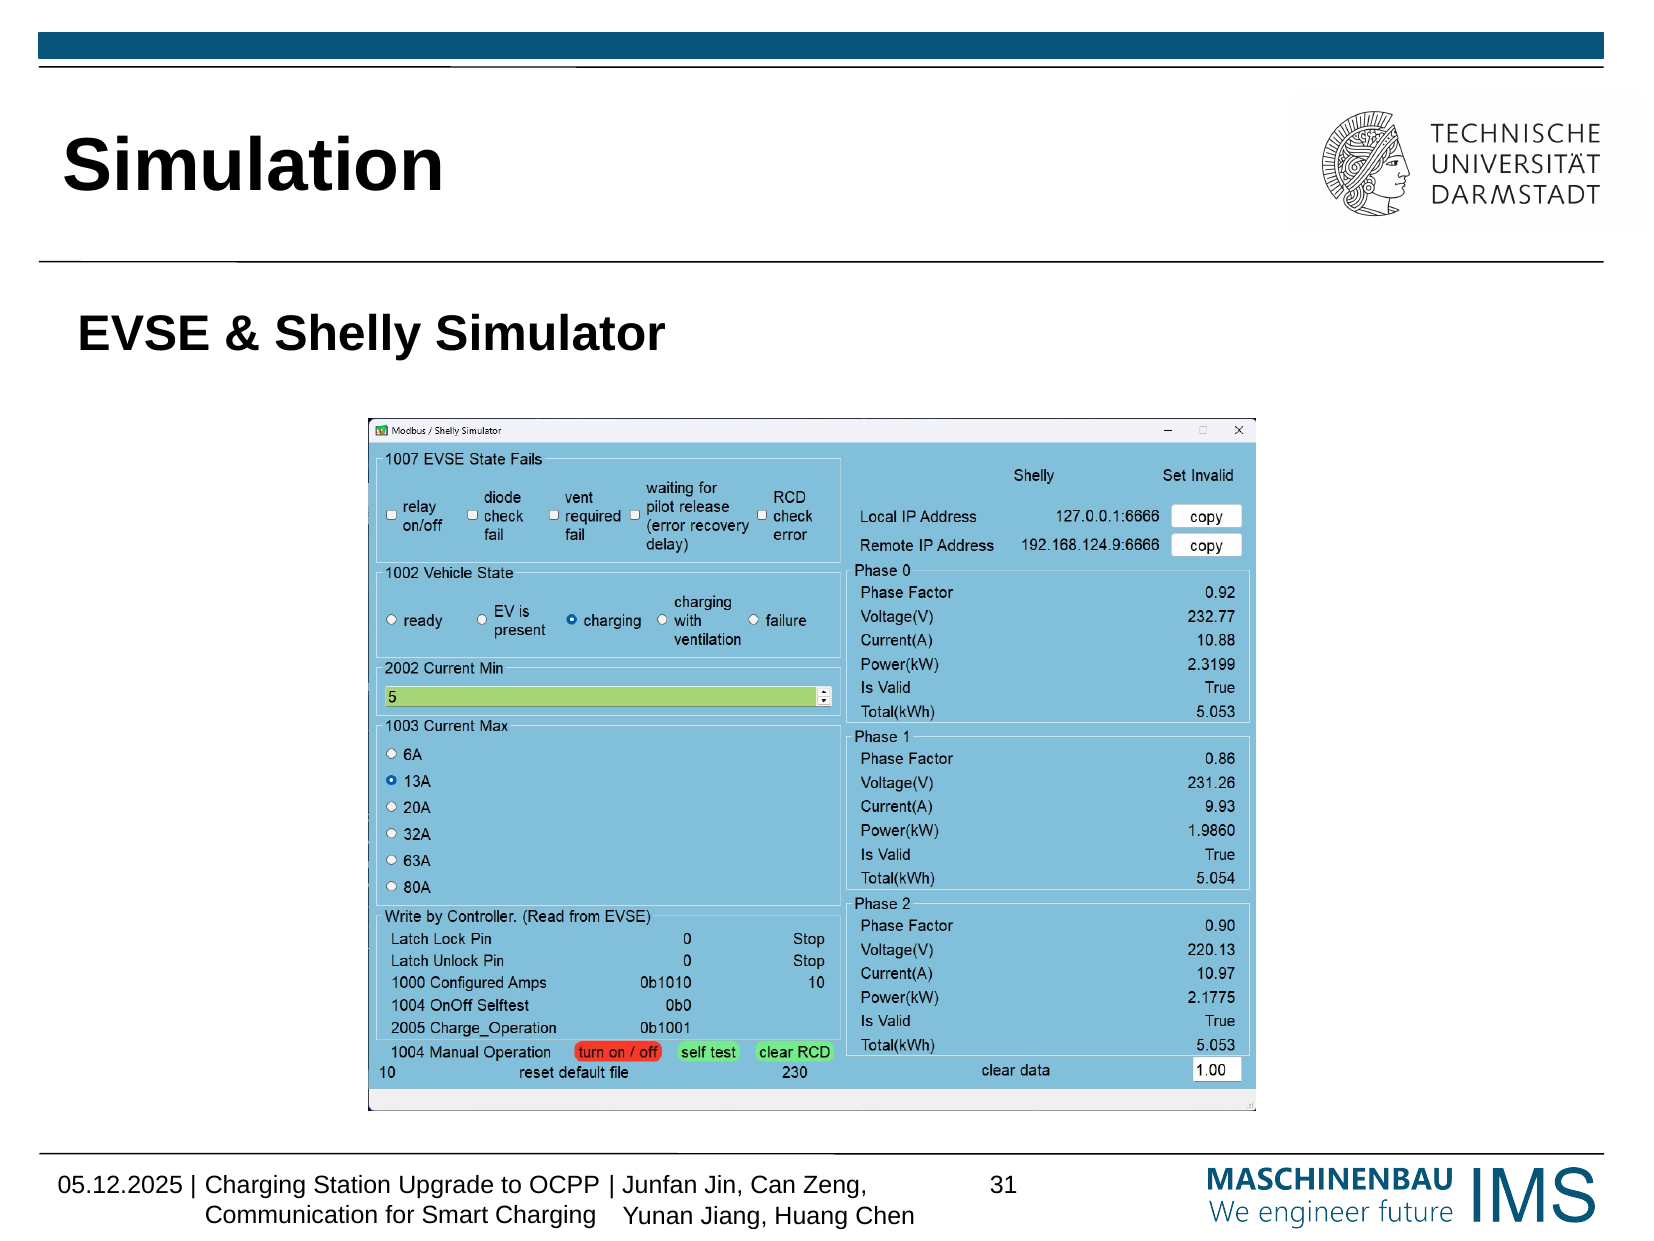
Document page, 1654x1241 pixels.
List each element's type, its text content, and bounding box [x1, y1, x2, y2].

picture [368, 418, 1256, 1111]
picture [1562, 1167, 1595, 1201]
picture [1439, 1167, 1447, 1185]
picture [1335, 1167, 1343, 1180]
title Simulation [62, 88, 1288, 244]
picture [1208, 1167, 1595, 1230]
picture [1216, 1167, 1225, 1181]
text_box EVSE & Shelly Simulator [62, 293, 1384, 368]
picture [1375, 1167, 1383, 1179]
picture [1288, 88, 1651, 239]
picture [1301, 1167, 1309, 1176]
